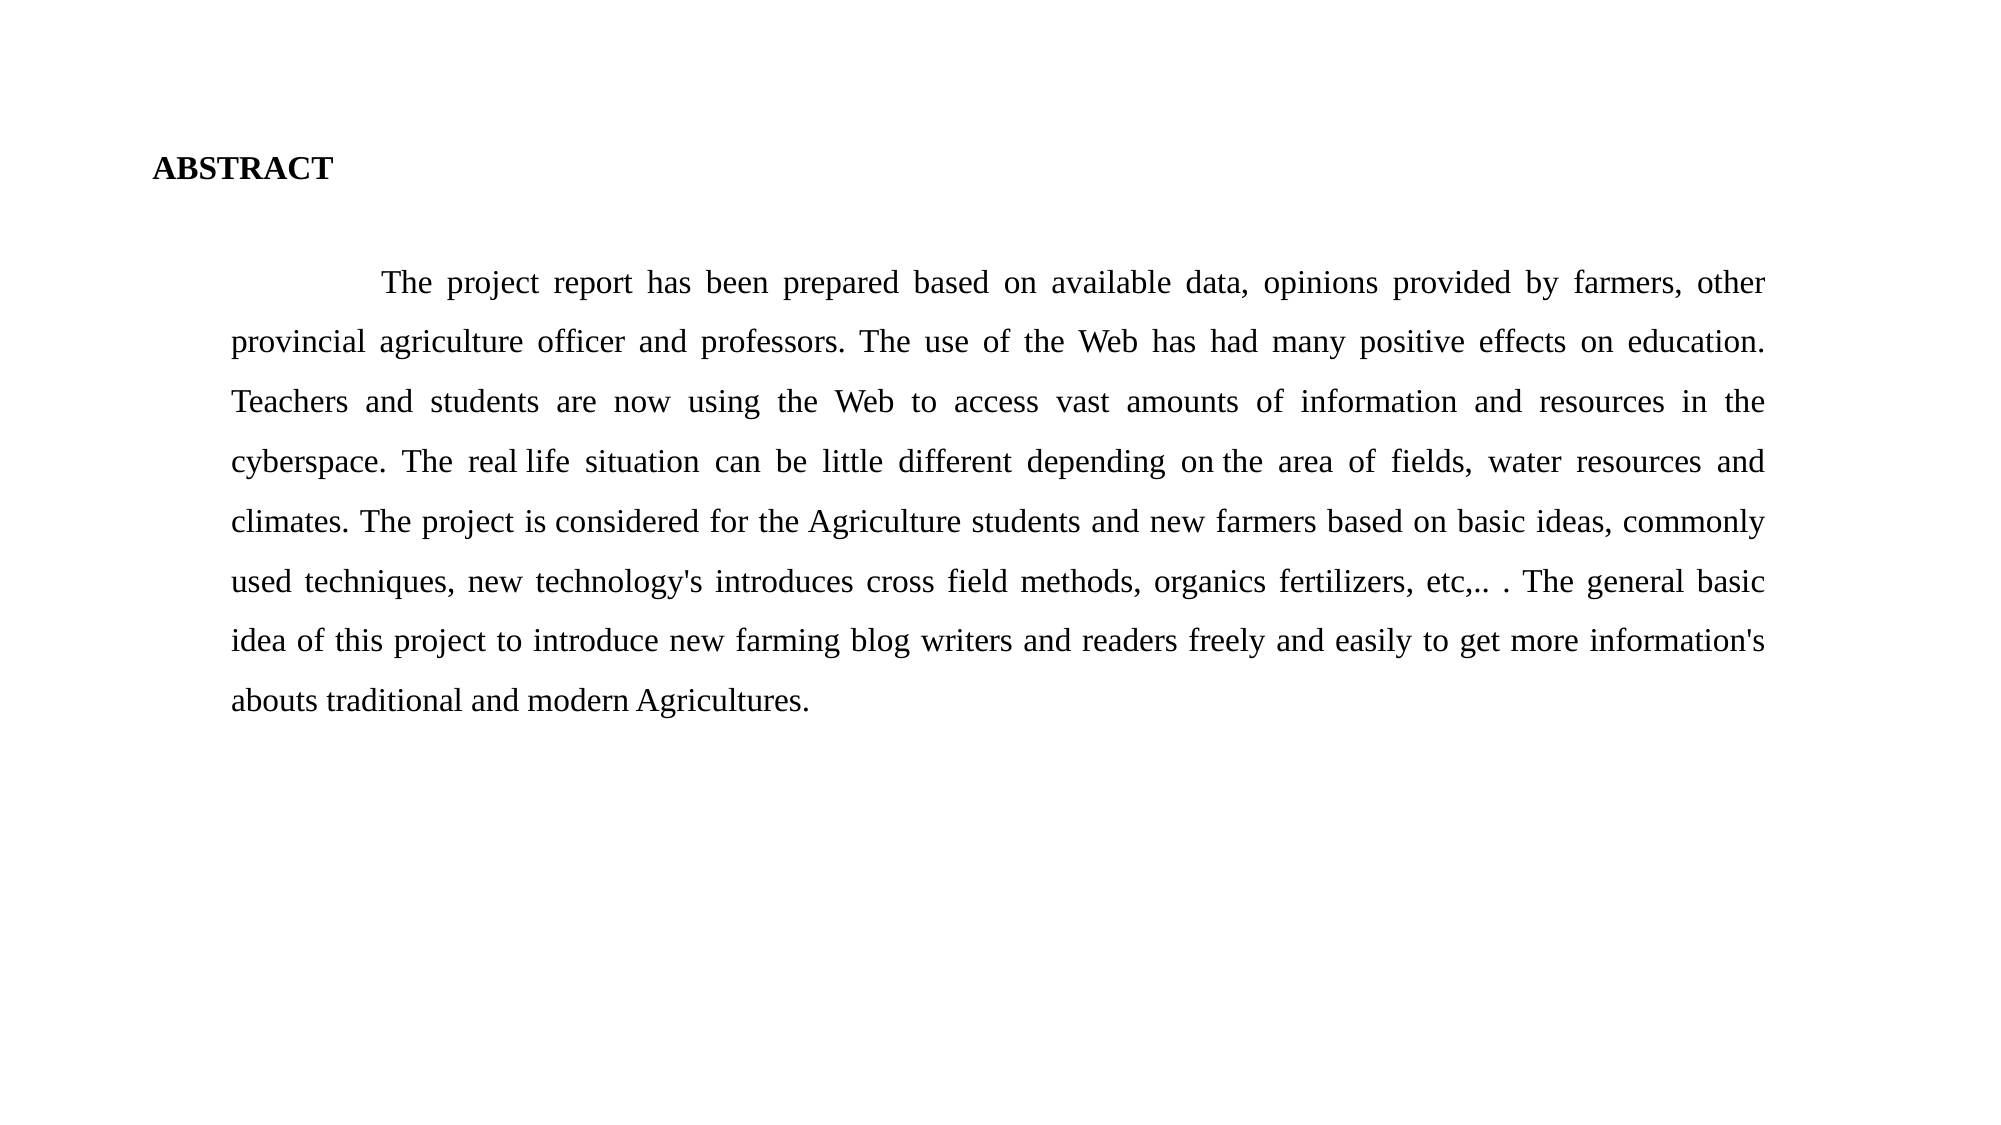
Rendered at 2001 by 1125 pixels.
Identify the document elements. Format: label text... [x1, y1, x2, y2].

list The project report has been prepared based on available data, opinions provided by farmers, other provincial agriculture officer and professors. The use of the Web has had many positive effects on education. Teachers and students are now using the Web to access vast amounts of information and resources in the cyberspace. The real life situation can be little different depending on the area of fields, water resources and climates. The project is considered for the Agriculture students and new farmers based on basic ideas, commonly used techniques, new technology's introduces cross field methods, organics fertilizers, etc,.. . The general basic idea of this project to introduce new farming blog writers and readers freely and easily to get more information's abouts traditional and modern Agricultures. [216, 232, 1784, 935]
title ABSTRACT [137, 59, 1863, 278]
